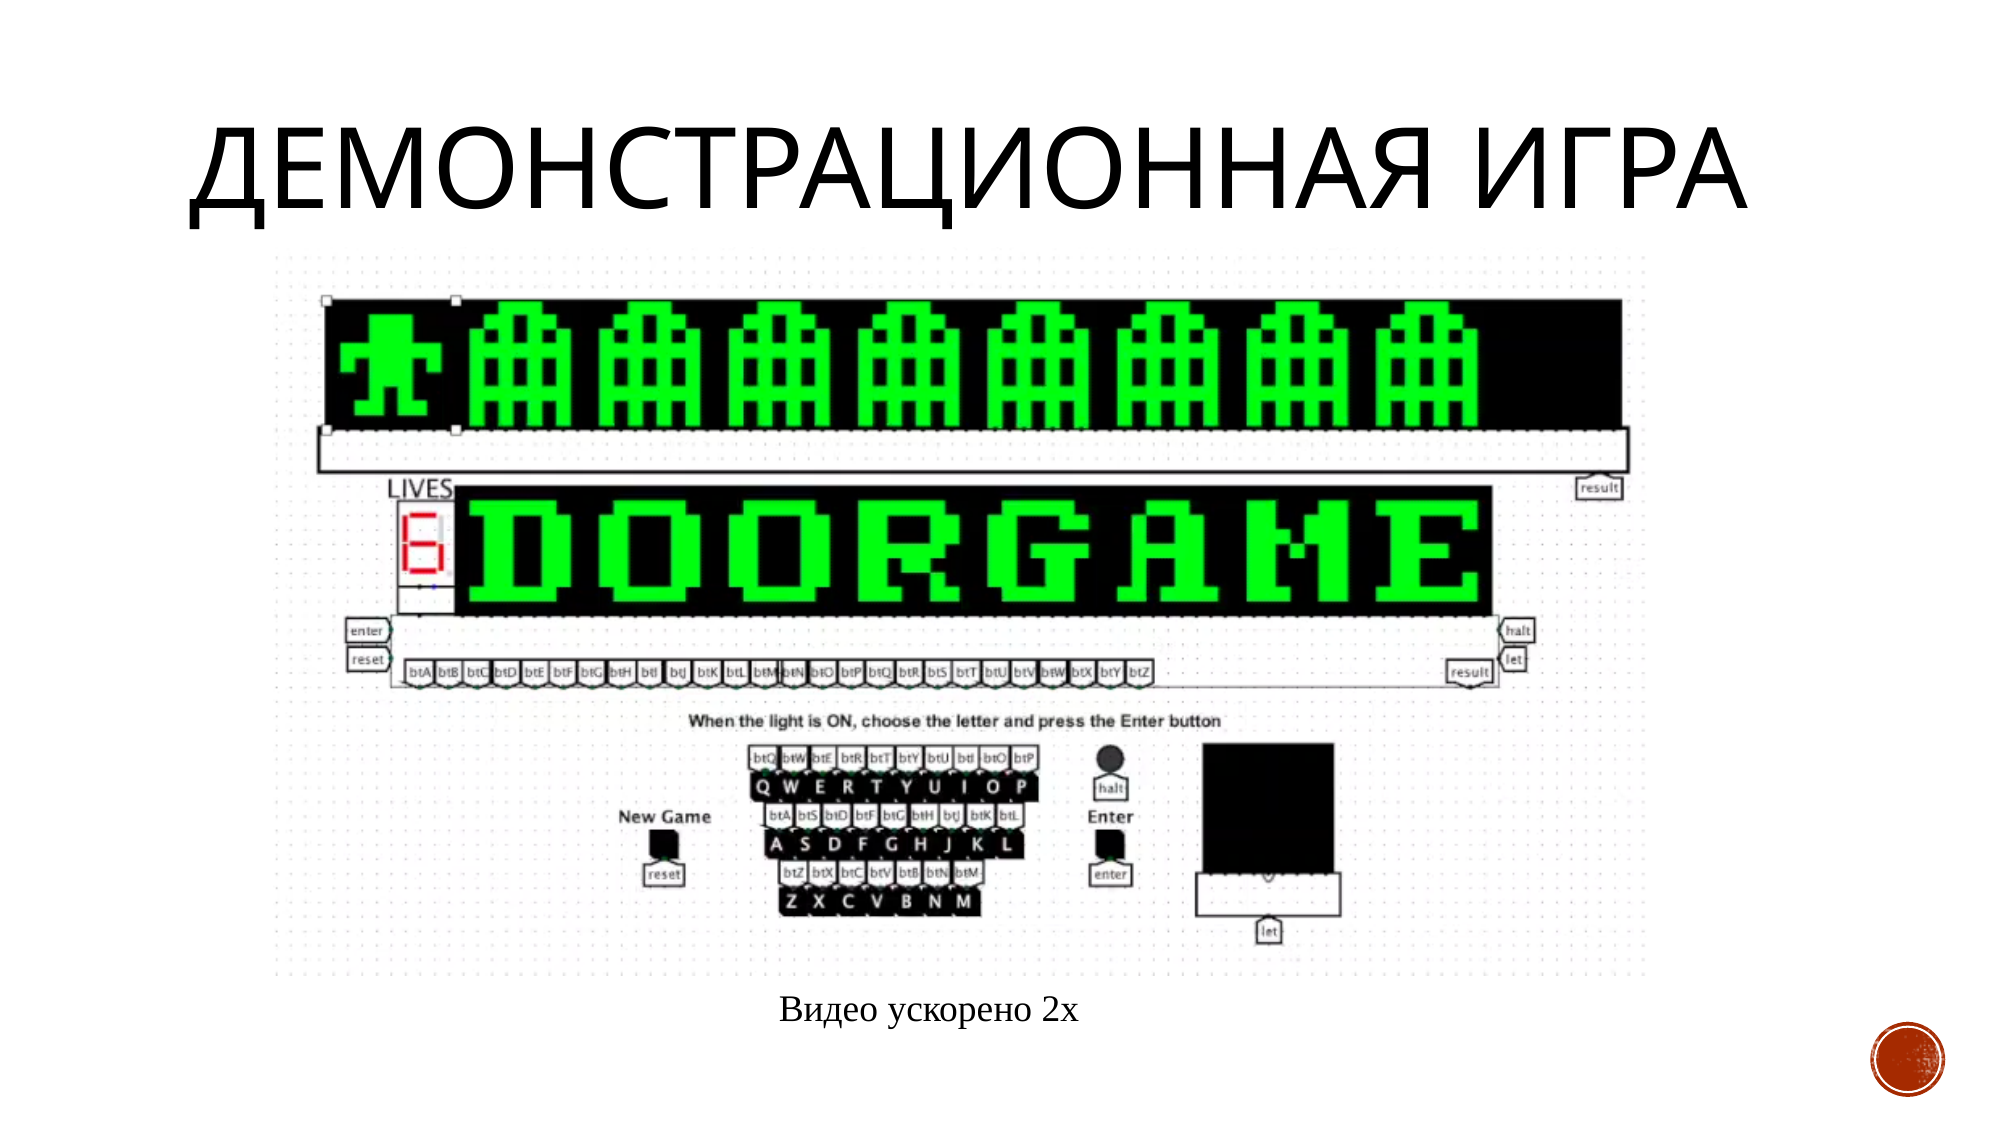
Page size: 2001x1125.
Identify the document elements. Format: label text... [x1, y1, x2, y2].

text_box Видео ускорено 2х [764, 978, 1095, 1037]
title демонстрационная игра [174, 40, 1825, 305]
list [275, 249, 1648, 975]
